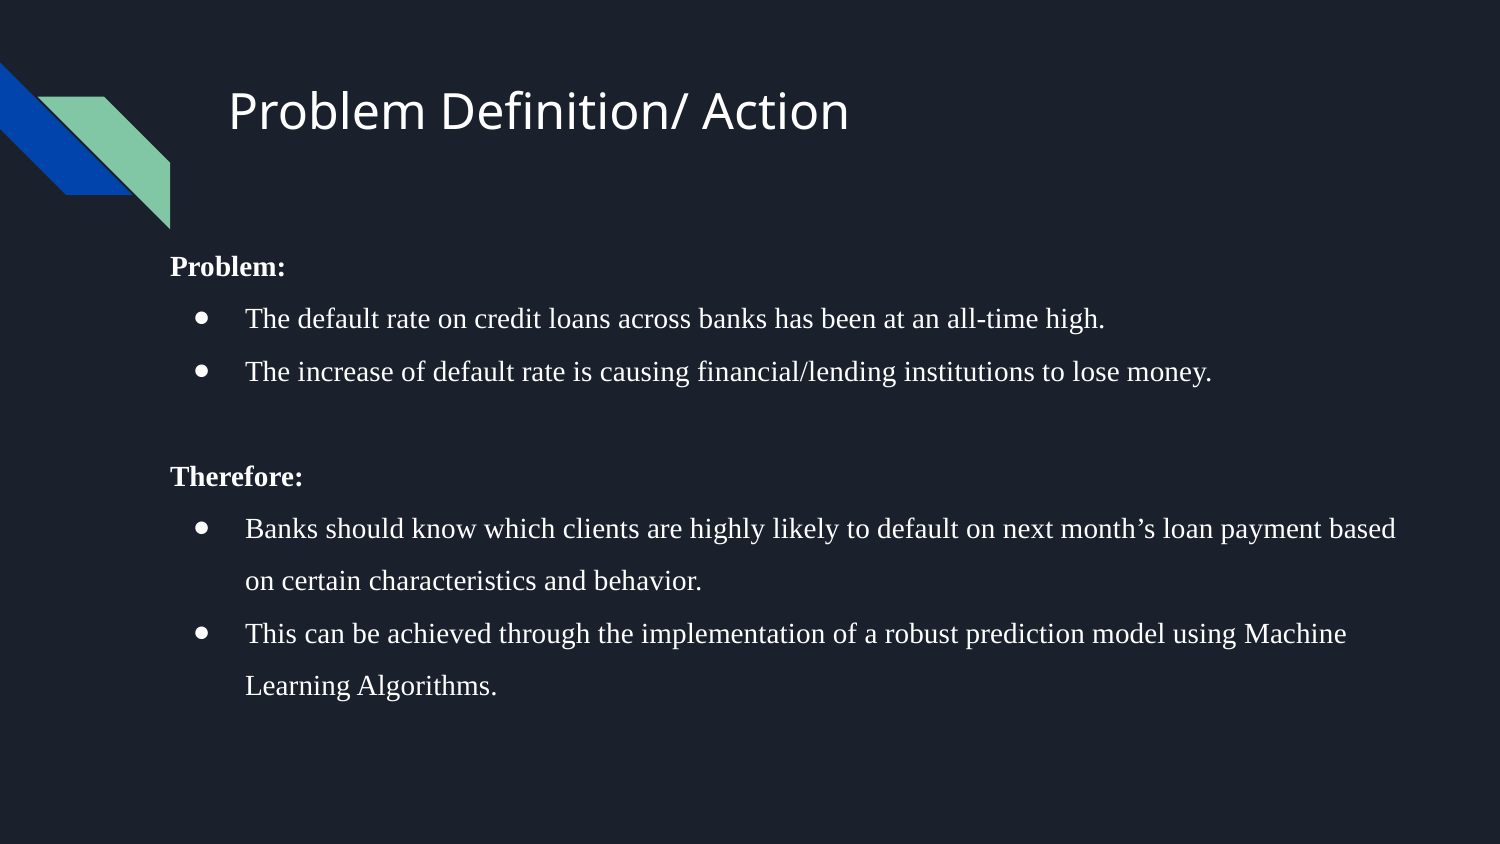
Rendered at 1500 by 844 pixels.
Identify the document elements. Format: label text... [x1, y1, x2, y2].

title Problem Definition/ Action [212, 64, 1368, 214]
list Problem: The default rate on credit loans across banks has been at an all-time high. The increase of default rate is causing financial/lending institutions to lose money. Therefore: Banks should know which clients are highly likely to default on next month’s loan payment based on certain characteristics and behavior. This can be achieved through the implementation of a robust prediction model using Machine Learning Algorithms. [154, 214, 1428, 787]
